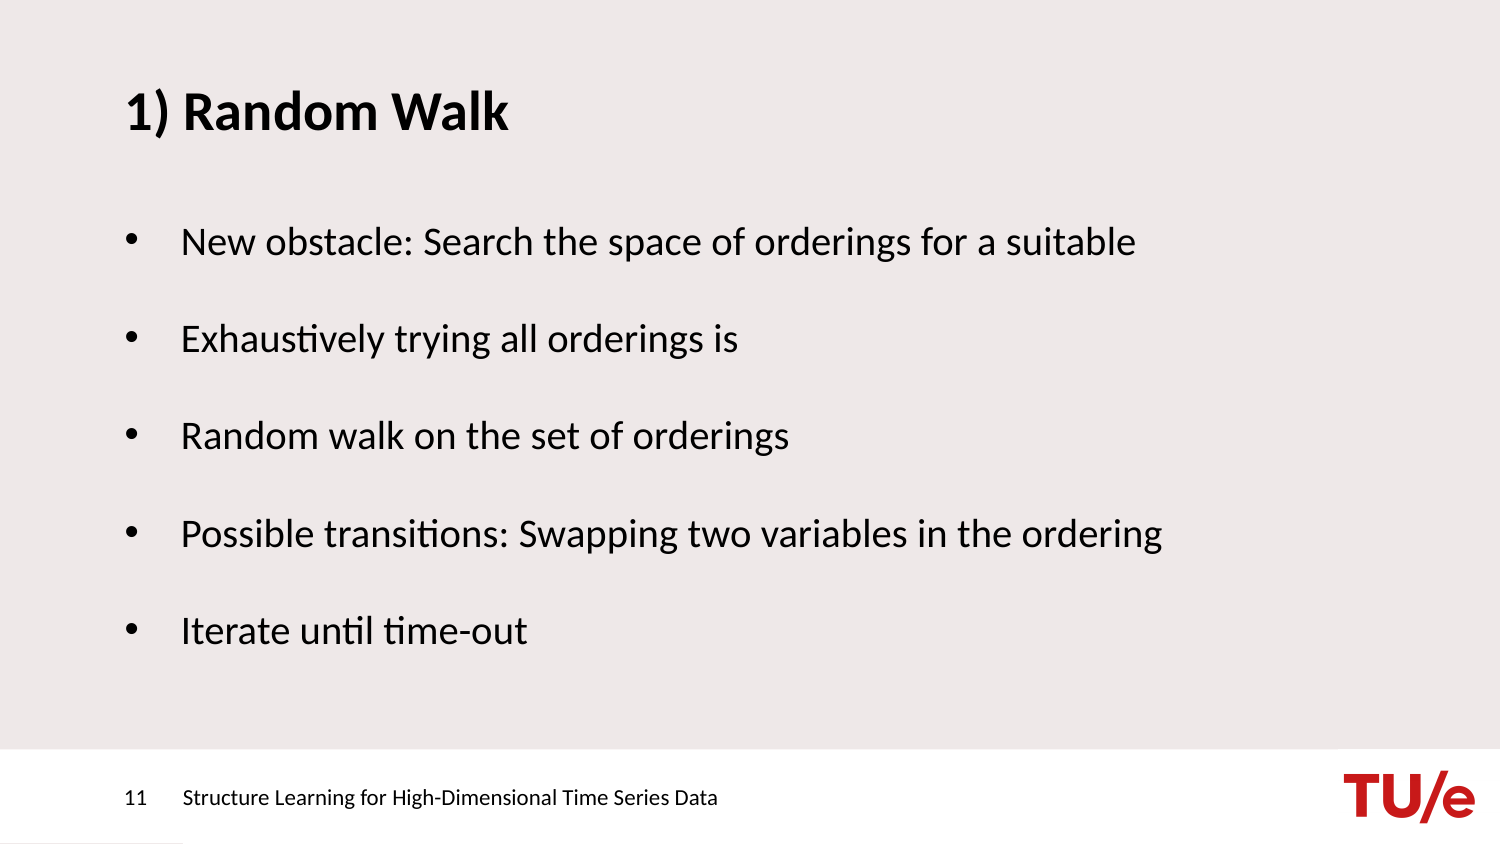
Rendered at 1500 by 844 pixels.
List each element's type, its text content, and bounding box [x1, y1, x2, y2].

picture [1339, 749, 1500, 844]
title 1) Random Walk [124, 85, 1364, 174]
footer Structure Learning for High-Dimensional Time Series Data [183, 749, 1339, 844]
slide_number 11 [0, 749, 183, 844]
